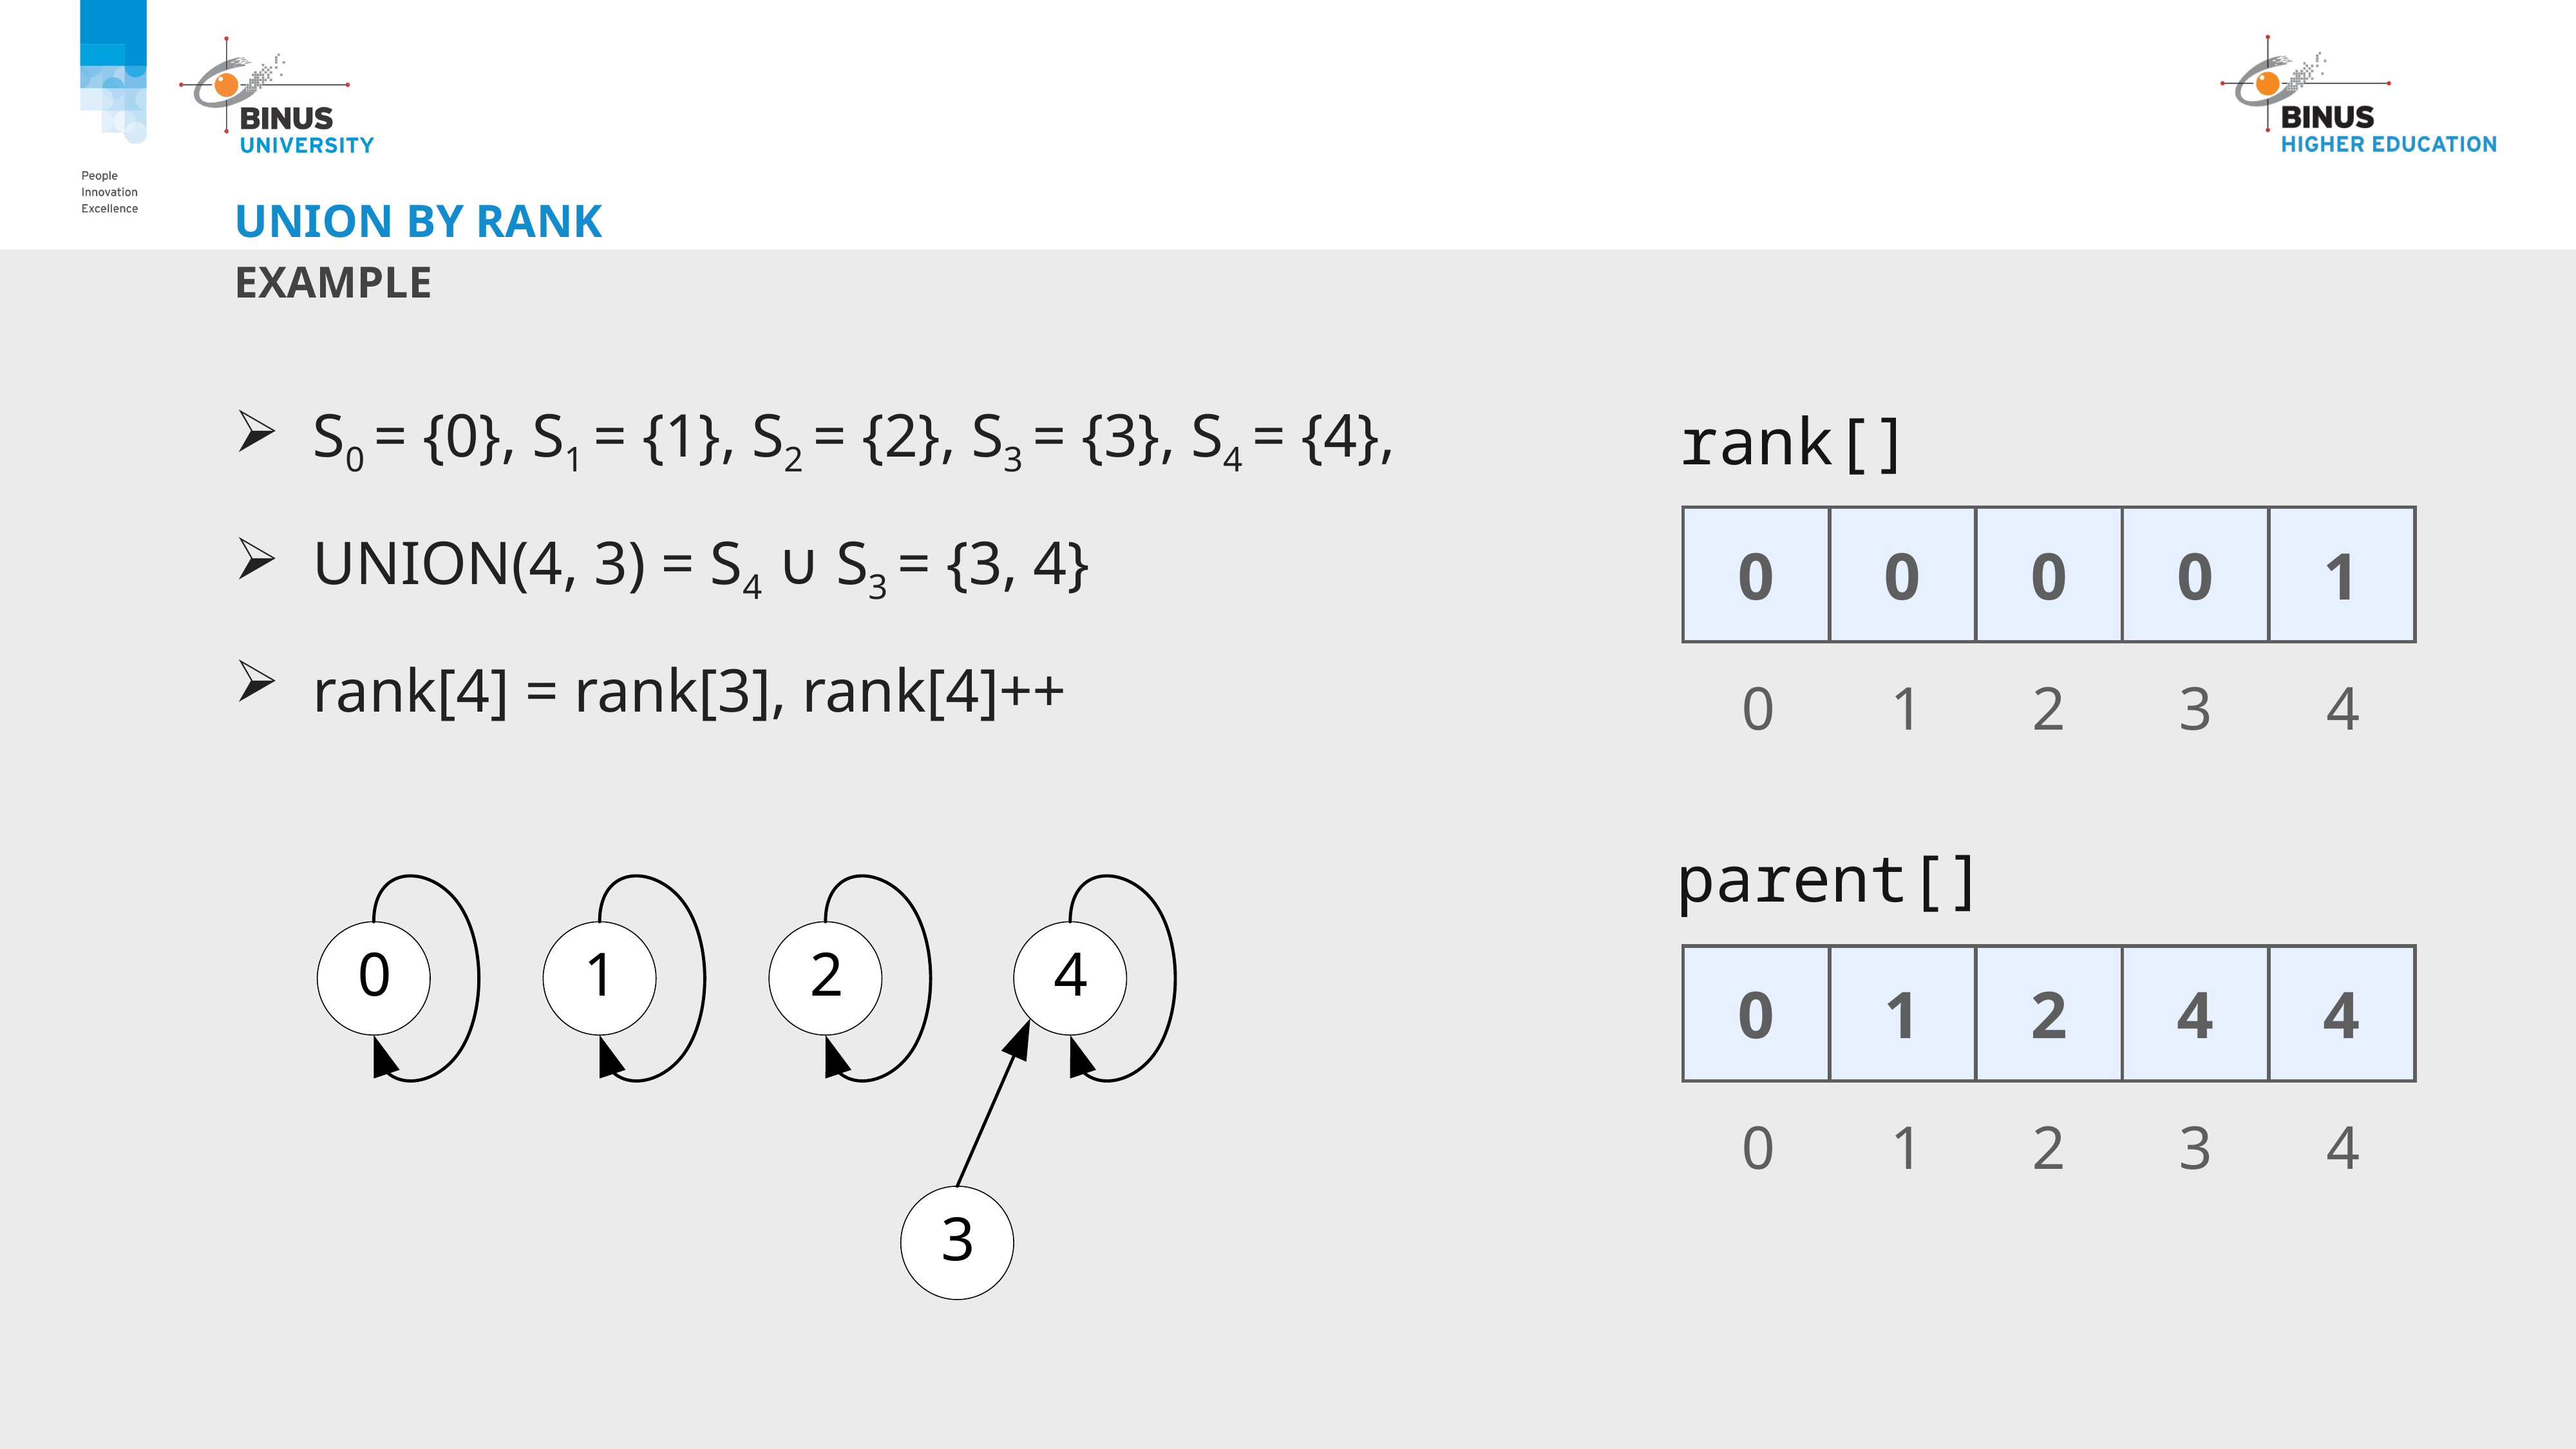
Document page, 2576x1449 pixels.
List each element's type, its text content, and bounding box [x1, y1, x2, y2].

picture [2199, 0, 2496, 156]
text_box 0 [1736, 1104, 1781, 1187]
table_header 0 [1685, 509, 1828, 640]
table_header 2 [1978, 948, 2121, 1079]
title Union by rank [228, 197, 1784, 252]
text_box 3 [2174, 665, 2219, 748]
text_box 3 [2174, 1104, 2219, 1187]
list S0 = {0}, S1 = {1}, S2 = {2}, S3 = {3}, S4 = {4}, UNION(4, 3) = S4 ∪ S3 = {3, 4} rank[4] = rank[3], rank[4]++ [228, 392, 2269, 1252]
table_header 0 [2124, 509, 2267, 640]
picture [80, 66, 147, 144]
list example [228, 255, 1262, 341]
table_header 0 [1832, 509, 1974, 640]
table_header 0 [1685, 948, 1828, 1079]
text_box 1 [1885, 1104, 1930, 1187]
text_box parent[] [1671, 831, 1992, 920]
picture [174, 25, 374, 161]
text_box 2 [2027, 665, 2072, 748]
text_box rank[] [1674, 395, 1917, 483]
picture [81, 146, 146, 213]
table_header 0 [1978, 509, 2121, 640]
table_header 1 [2271, 509, 2413, 640]
table_header 4 [2271, 948, 2413, 1079]
text_box 0 [1736, 665, 1781, 748]
picture [312, 858, 1179, 1303]
table_header 1 [1832, 948, 1974, 1079]
text_box 4 [2320, 665, 2365, 748]
table_header 4 [2124, 948, 2267, 1079]
text_box 4 [2320, 1104, 2365, 1187]
text_box 2 [2027, 1104, 2072, 1187]
text_box 1 [1885, 665, 1930, 748]
